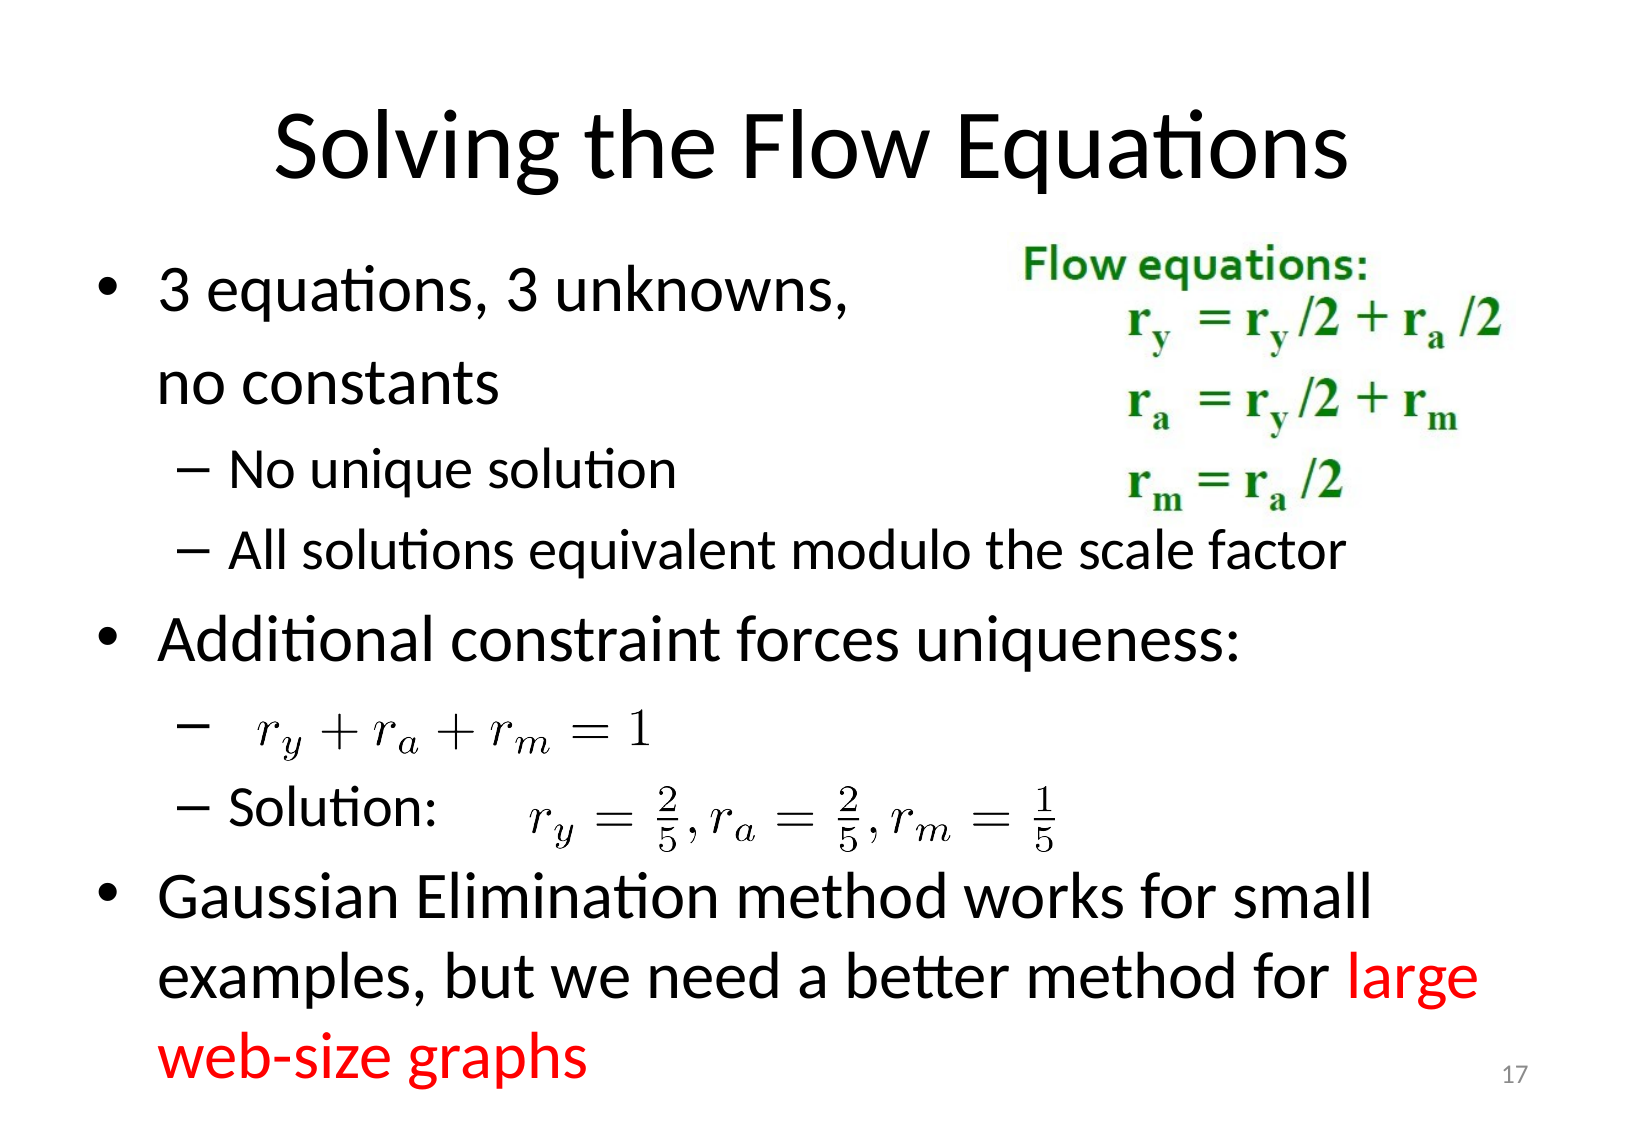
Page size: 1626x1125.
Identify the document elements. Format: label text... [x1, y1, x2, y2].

slide_number 17 [1164, 1042, 1544, 1103]
title Solving the Flow Equations [80, 44, 1544, 233]
picture [528, 786, 1055, 853]
picture [1007, 232, 1516, 529]
list 3 equations, 3 unknowns, no constants No unique solution All solutions equivalent modulo the scale factor Additional constraint forces uniqueness: Solution: Gaussian Elimination method works for small examples, but we need a better method for large web-size graphs [80, 237, 1544, 981]
picture [256, 708, 650, 761]
